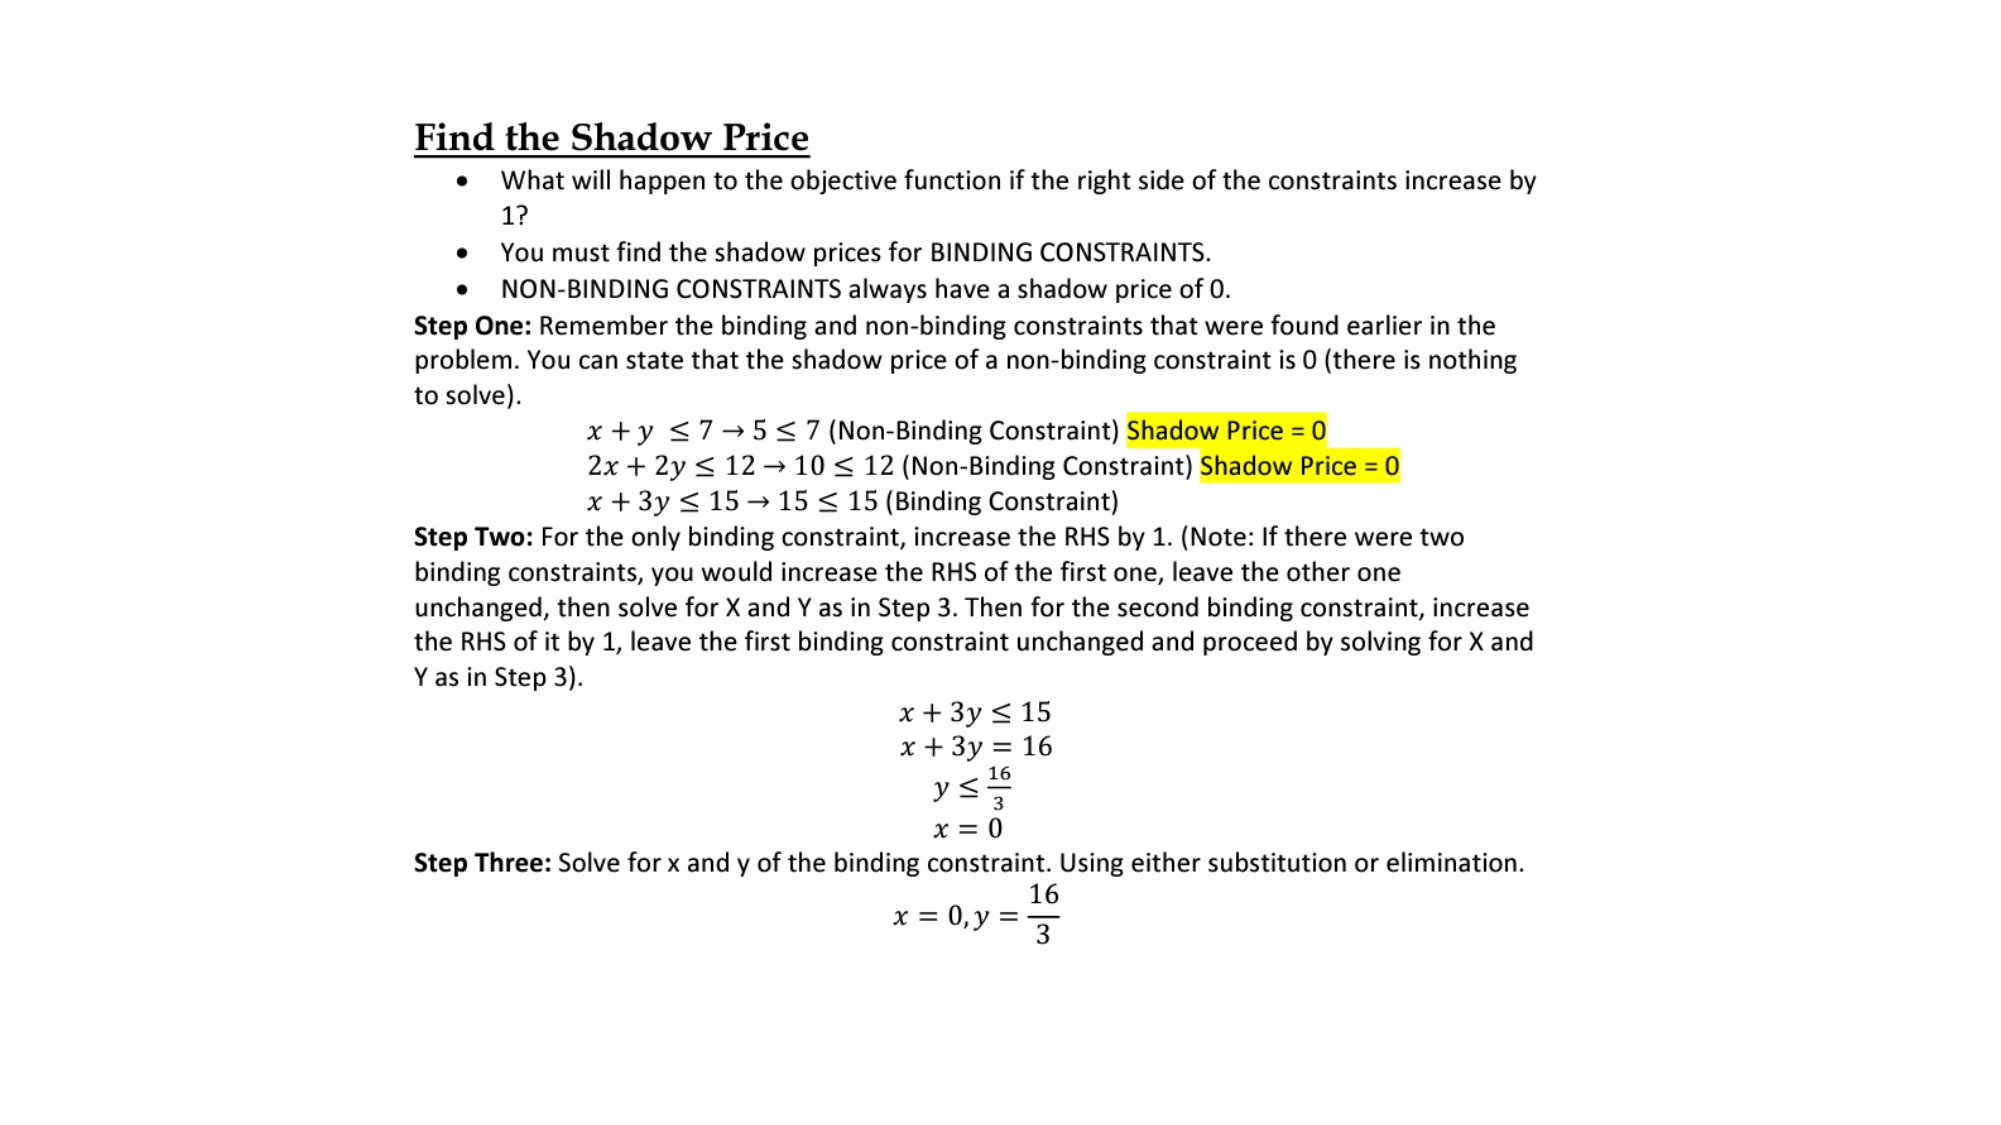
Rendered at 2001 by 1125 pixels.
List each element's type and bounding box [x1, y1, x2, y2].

list [279, 87, 1662, 1012]
